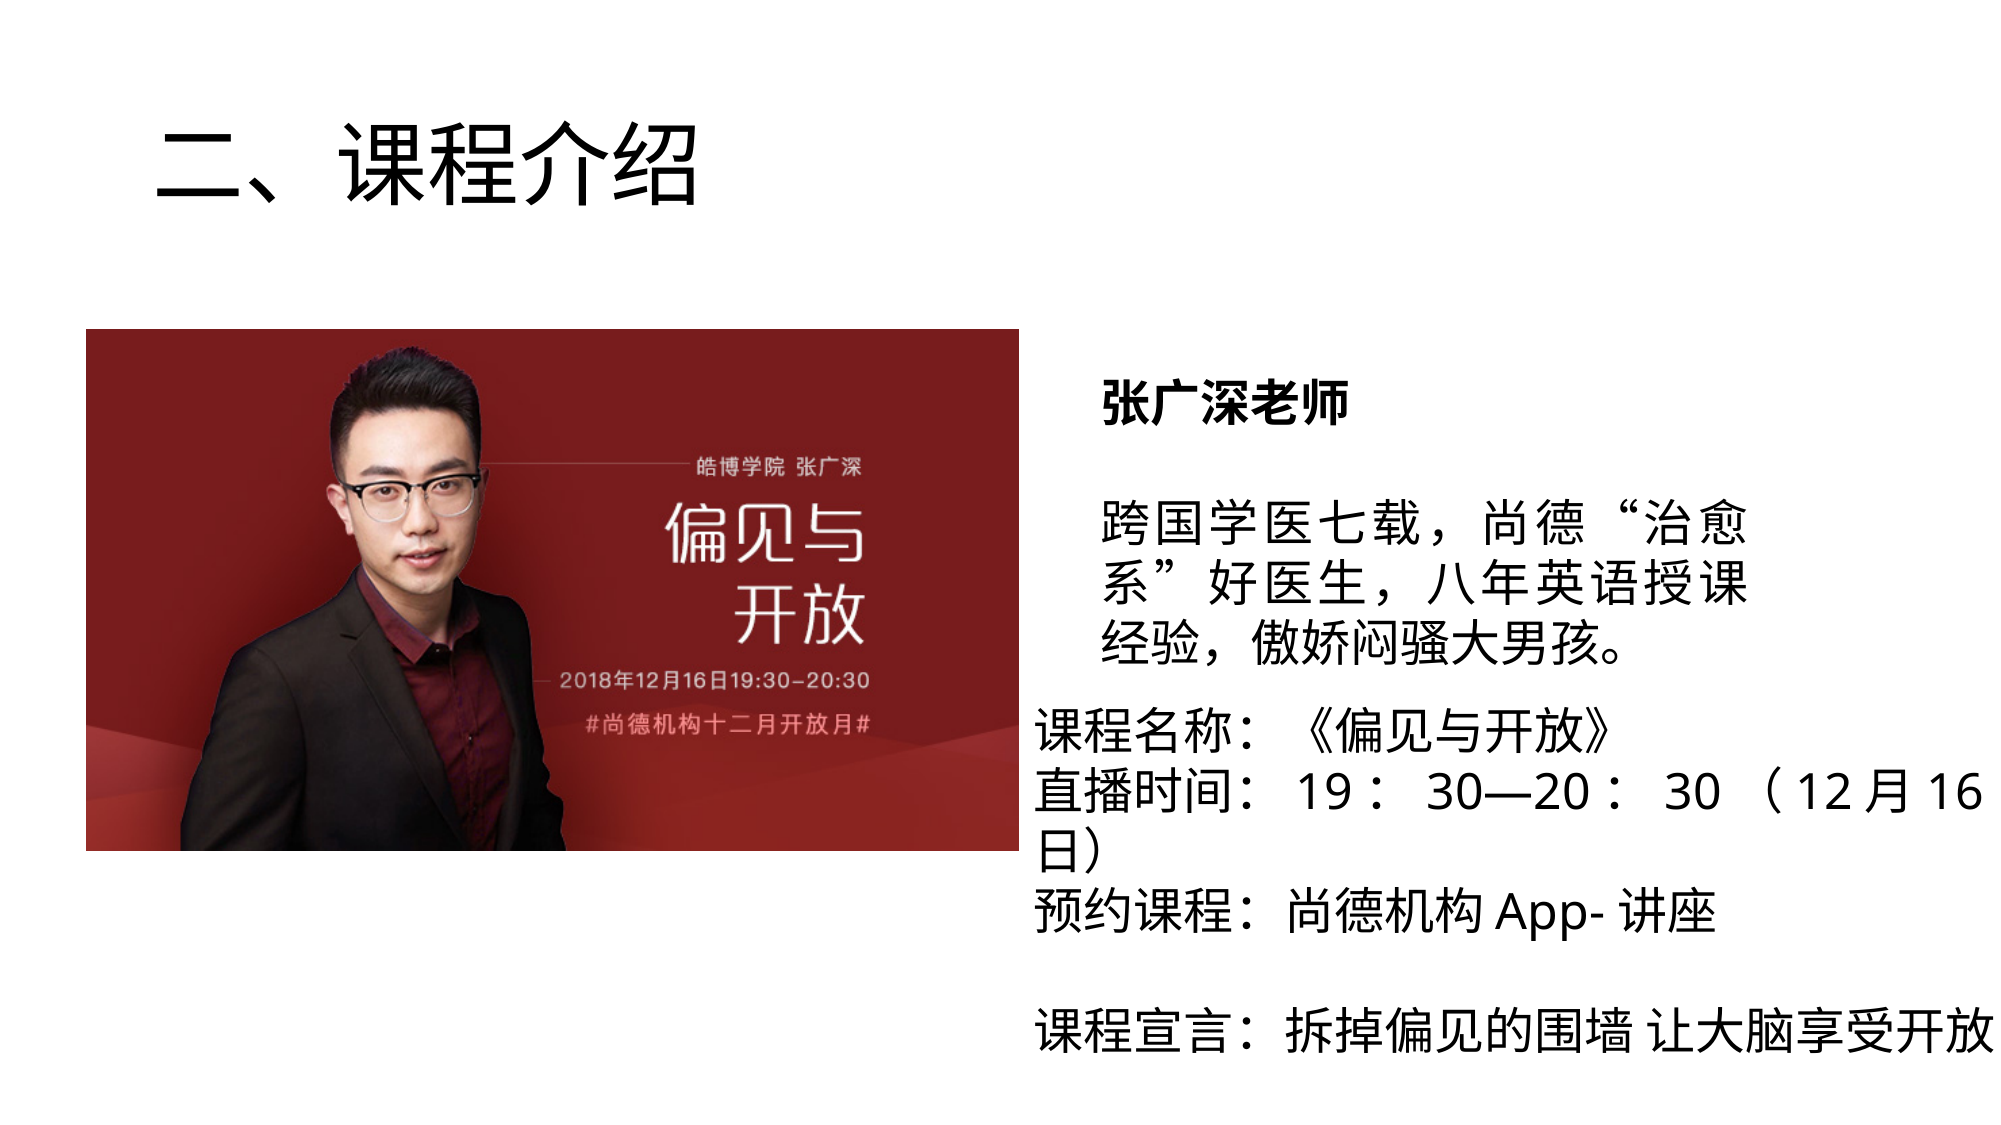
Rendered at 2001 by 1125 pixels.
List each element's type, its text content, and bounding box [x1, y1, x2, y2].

text_box 课程名称：《偏见与开放》 直播时间：19：30—20：30（12月16日） 预约课程：尚德机构App-讲座 课程宣言：拆掉偏见的围墙 让大脑享受开放 [1018, 691, 2000, 1067]
picture [86, 329, 1019, 851]
title 二、课程介绍 [137, 59, 1863, 278]
text_box 张广深老师 跨国学医七载，尚德“治愈系”好医生，八年英语授课经验，傲娇闷骚大男孩。 [1085, 363, 1764, 679]
